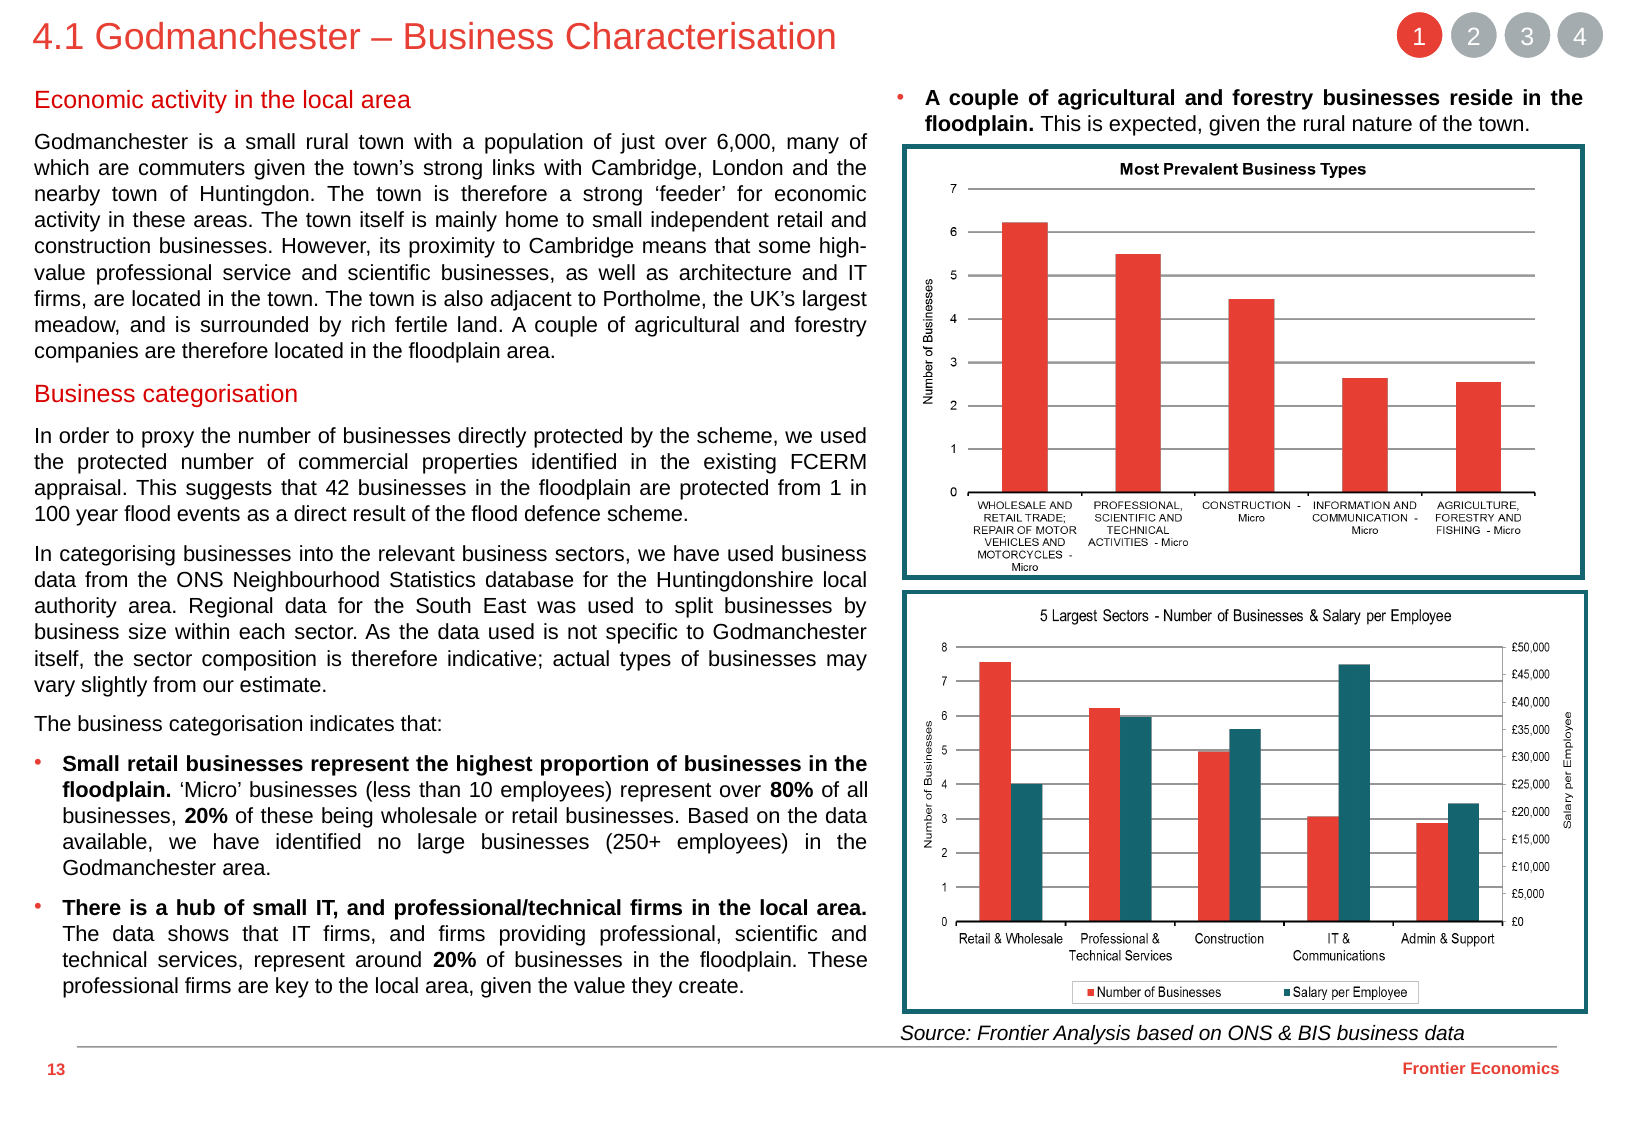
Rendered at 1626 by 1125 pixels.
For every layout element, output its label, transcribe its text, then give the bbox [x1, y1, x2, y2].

text_box 2 [1450, 11, 1498, 59]
text_box A couple of agricultural and forestry businesses reside in the floodplain. This is expected, given the rural nature of the town. [881, 76, 1600, 160]
picture [906, 148, 1581, 576]
text_box 3 [1503, 11, 1552, 59]
text_box 4 [1556, 11, 1604, 59]
text_box 1 [1395, 11, 1444, 59]
text_box 4.1 Godmanchester – Business Characterisation [17, 4, 1622, 80]
text_box Economic activity in the local area Godmanchester is a small rural town with a population of just over 6,000, many of which are commuters given the town’s strong links with Cambridge, London and the nearby town of Huntingdon. The town is therefore a strong ‘feeder’ for economic activity in these areas. The town itself is mainly home to small independent retail and construction businesses. However, its proximity to Cambridge means that some high-value professional service and scientific businesses, as well as architecture and IT firms, are located in the town. The town is also adjacent to Portholme, the UK’s largest meadow, and is surrounded by rich fertile land. A couple of agricultural and forestry companies are therefore located in the floodplain area. Business categorisation In order to proxy the number of businesses directly protected by the scheme, we used the protected number of commercial properties identified in the existing FCERM appraisal. This suggests that 42 businesses in the floodplain are protected from 1 in 100 year flood events as a direct result of the flood defence scheme. In categorising businesses into the relevant business sectors, we have used business data from the ONS Neighbourhood Statistics database for the Huntingdonshire local authority area. Regional data for the South East was used to split businesses by business size within each sector. As the data used is not specific to Godmanchester itself, the sector composition is therefore indicative; actual types of businesses may vary slightly from our estimate. The business categorisation indicates that: Small retail businesses represent the highest proportion of businesses in the floodplain. ‘Micro’ businesses (less than 10 employees) represent over 80% of all businesses, 20% of these being wholesale or retail businesses. Based on the data available, we have identified no large businesses (250+ employees) in the Godmanchester area. There is a hub of small IT, and professional/technical firms in the local area. The data shows that IT firms, and firms providing professional, scientific and technical services, represent around 20% of businesses in the floodplain. These professional firms are key to the local area, given the value they create. [19, 76, 884, 1024]
picture [906, 593, 1584, 1010]
text_box Source: Frontier Analysis based on ONS & BIS business data [885, 1020, 1622, 1045]
